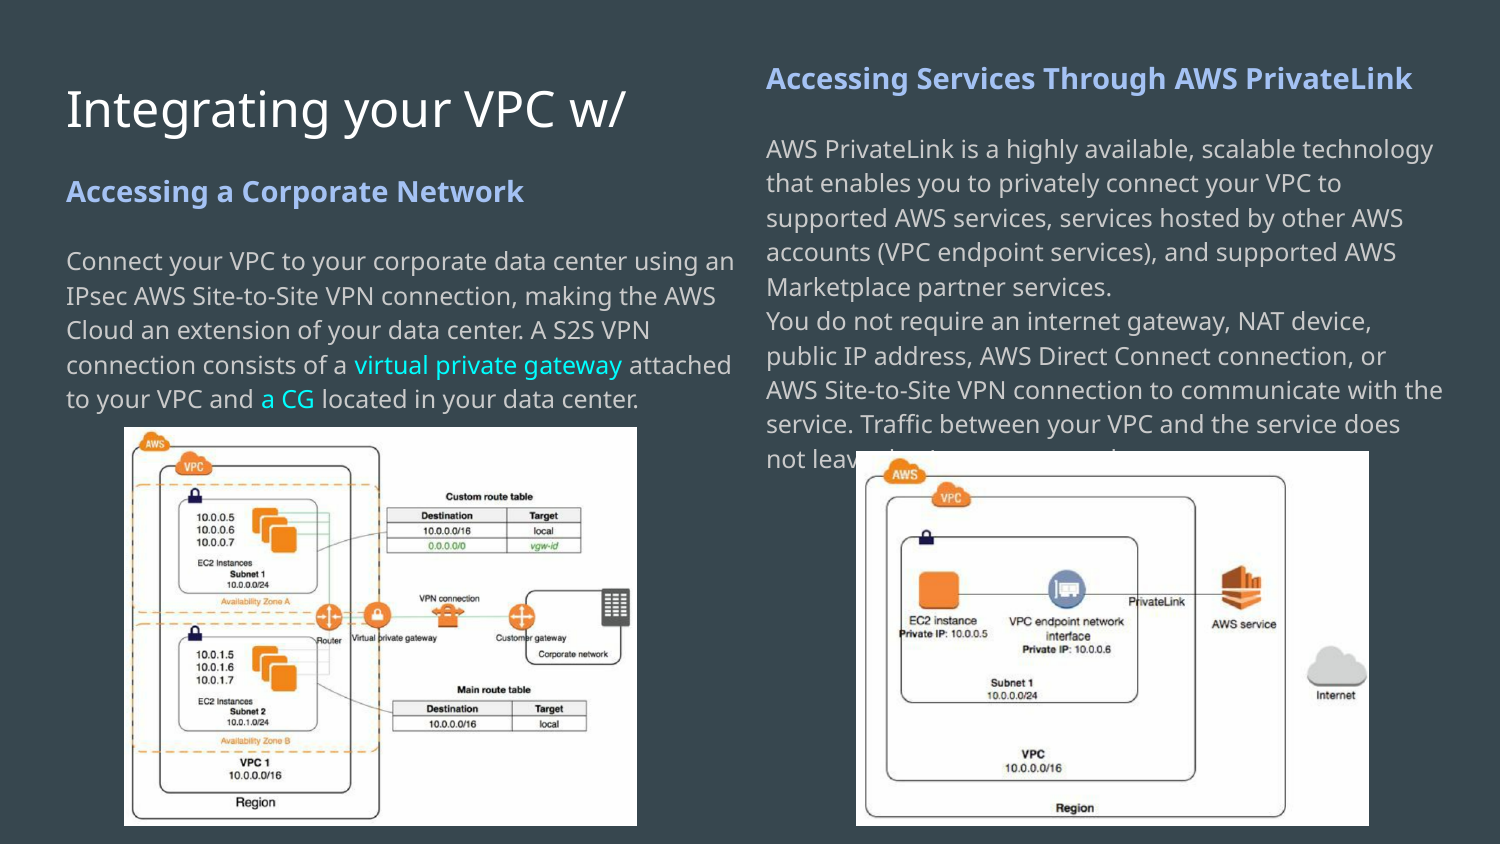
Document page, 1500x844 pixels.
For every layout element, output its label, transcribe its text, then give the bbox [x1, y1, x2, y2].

picture [856, 451, 1369, 826]
list Accessing Services Through AWS PrivateLink AWS PrivateLink is a highly available, scalable technology that enables you to privately connect your VPC to supported AWS services, services hosted by other AWS accounts (VPC endpoint services), and supported AWS Marketplace partner services. You do not require an internet gateway, NAT device, public IP address, AWS Direct Connect connection, or AWS Site-to-Site VPN connection to communicate with the service. Traffic between your VPC and the service does not leave the Amazon network. [751, 40, 1461, 562]
picture [123, 427, 637, 826]
title Integrating your VPC w/ [51, 28, 659, 152]
list Accessing a Corporate Network Connect your VPC to your corporate data center using an IPsec AWS Site-to-Site VPN connection, making the AWS Cloud an extension of your data center. A S2S VPN connection consists of a virtual private gateway attached to your VPC and a CG located in your data center. [51, 152, 761, 675]
